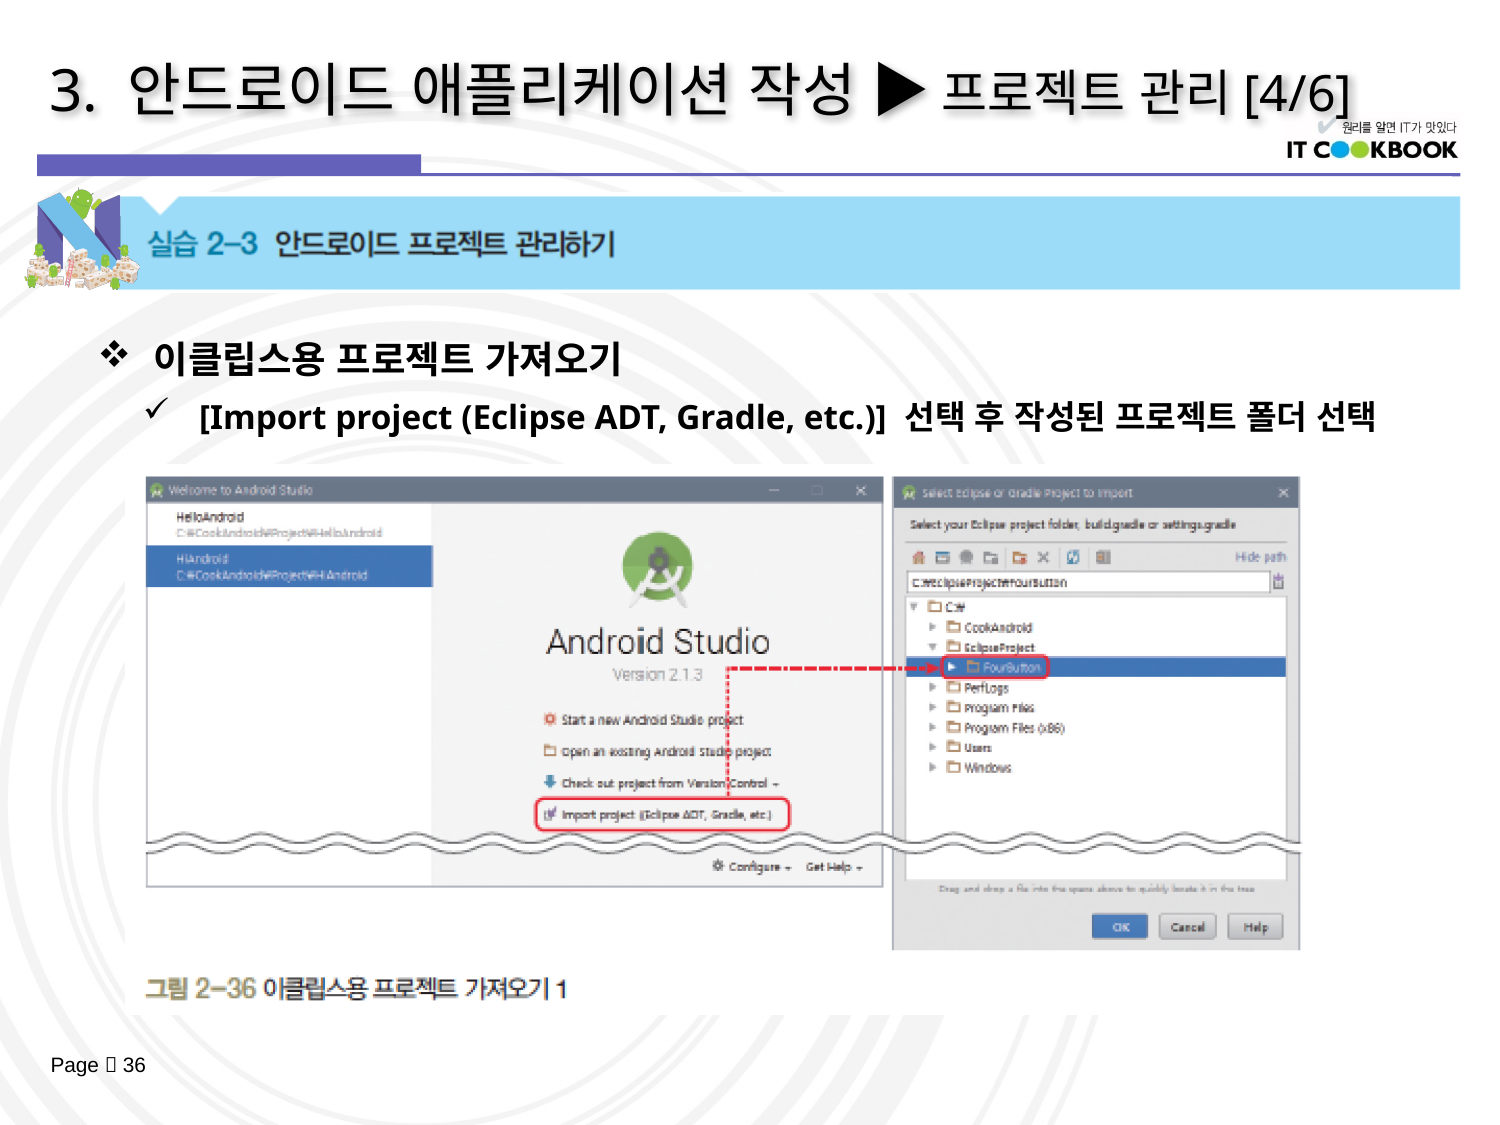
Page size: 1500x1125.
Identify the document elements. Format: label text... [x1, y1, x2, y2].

title 3. 안드로이드 애플리케이션 작성 ▶ 프로젝트 관리[4/6] [48, 53, 1448, 161]
picture [124, 464, 1317, 1015]
picture [0, 35, 1500, 1125]
list 이클립스용 프로젝트 가져오기 [Import project (Eclipse ADT, Gradle, etc.)] 선택 후 작성된 프로젝트 폴더 선택 [54, 335, 1500, 1051]
